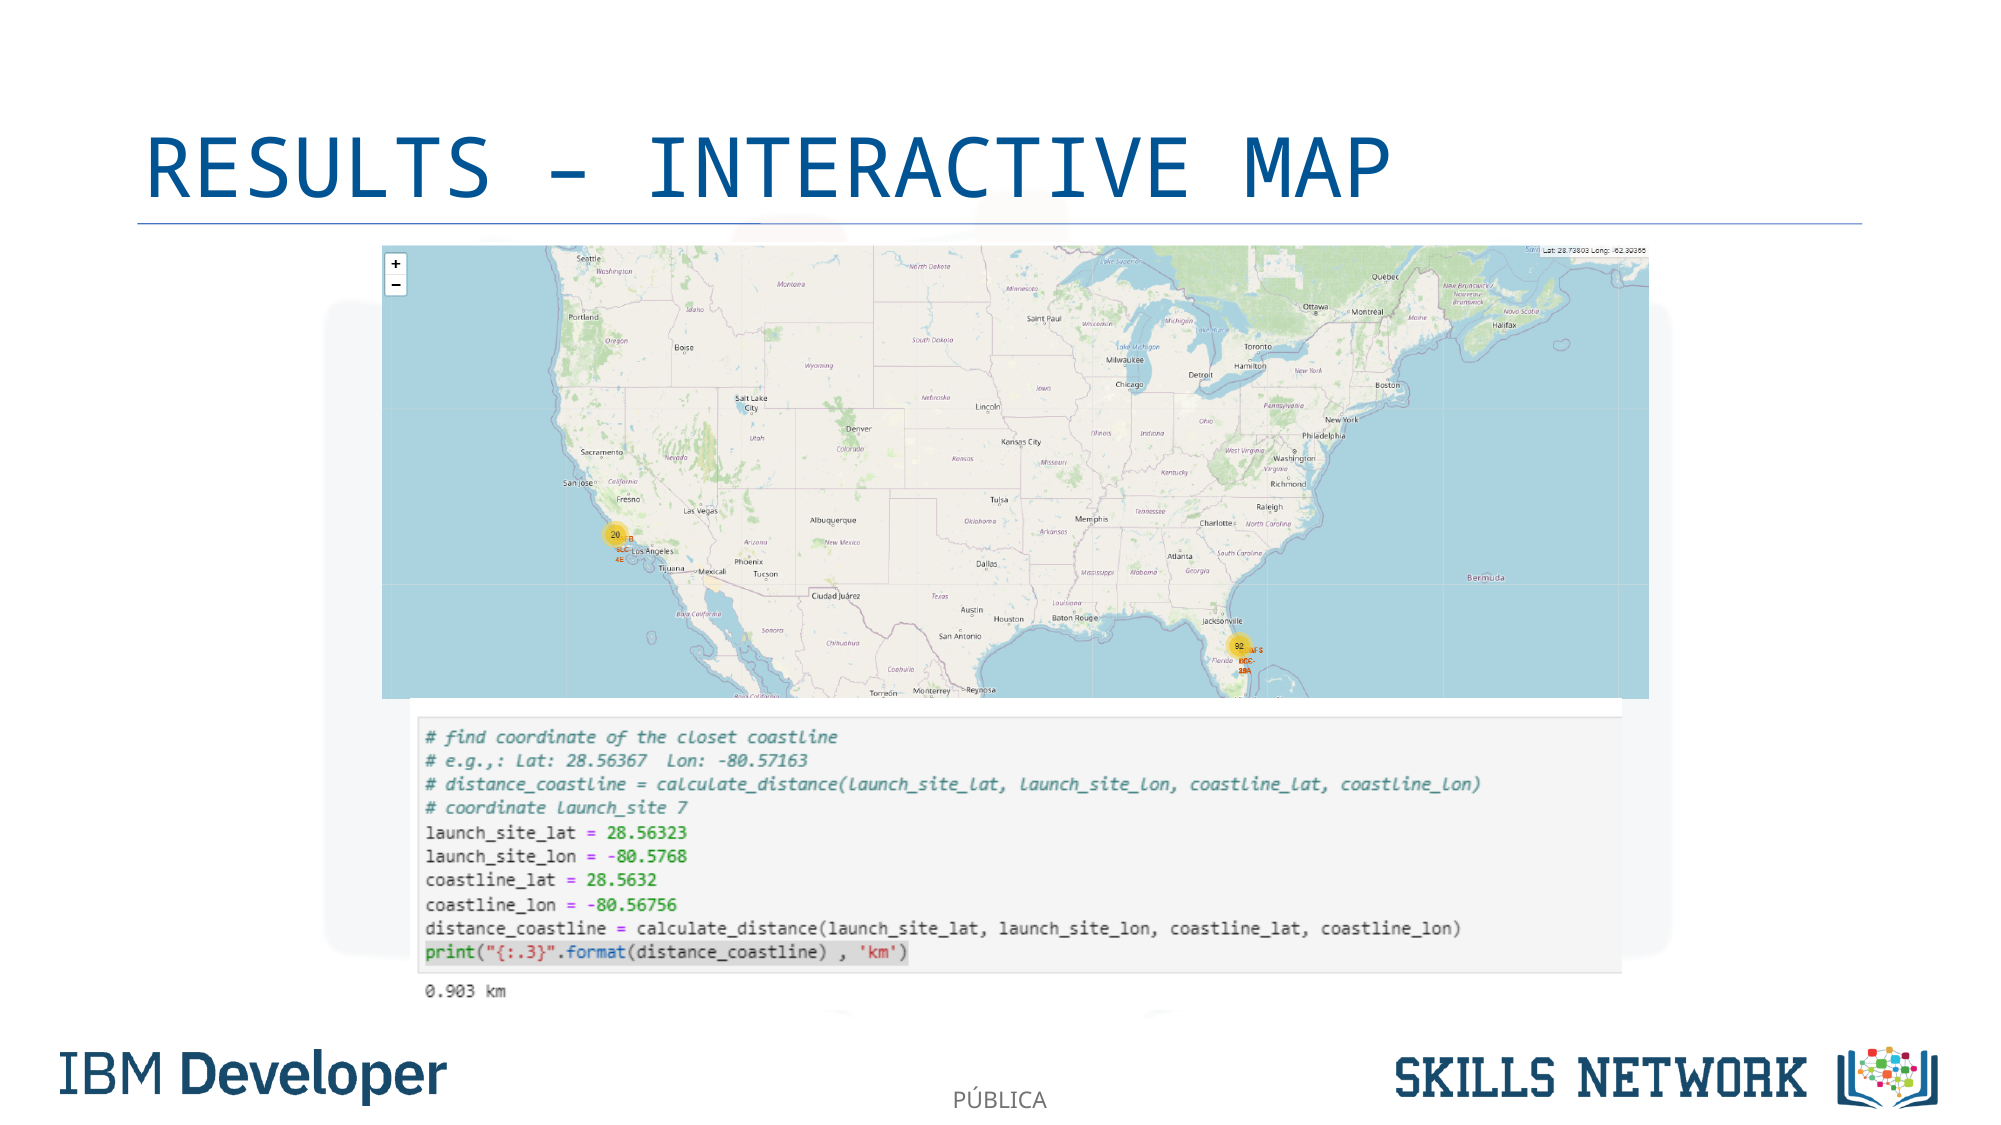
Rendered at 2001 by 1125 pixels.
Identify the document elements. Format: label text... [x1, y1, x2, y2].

picture [1390, 1045, 1945, 1111]
title RESULTS – INTERACTIVE MAP [128, 61, 2000, 280]
picture [55, 1045, 459, 1108]
picture [382, 242, 1649, 1010]
